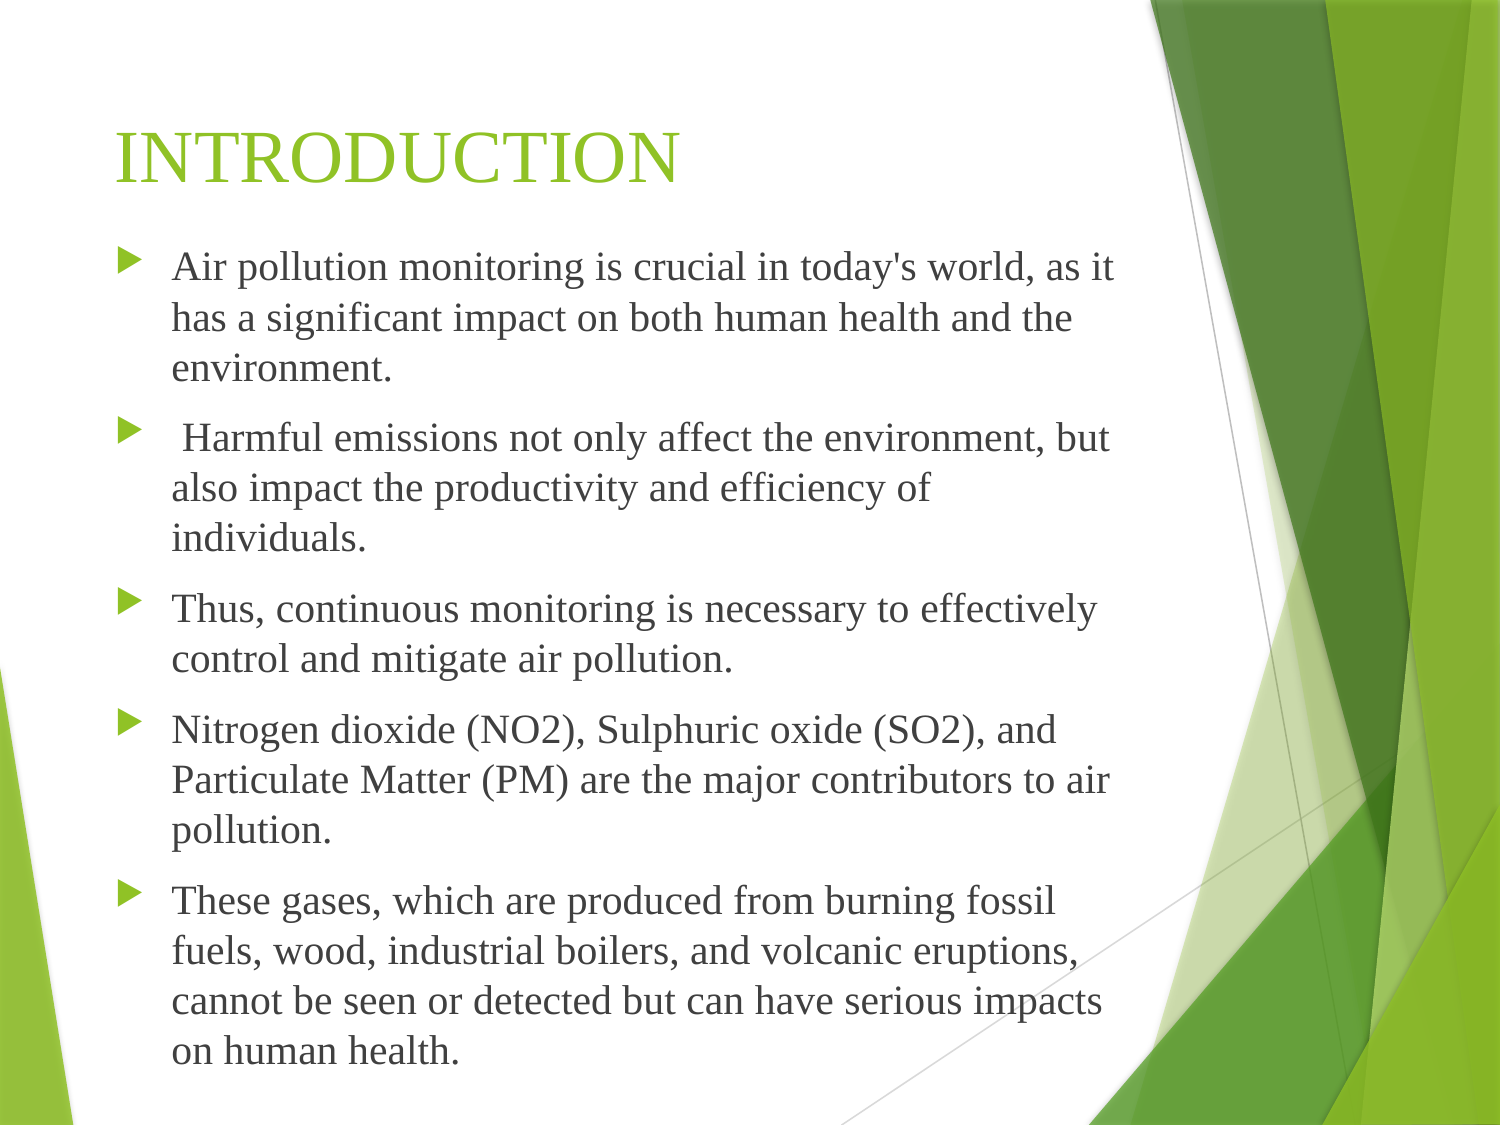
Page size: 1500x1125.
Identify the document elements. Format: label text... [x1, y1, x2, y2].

list Air pollution monitoring is crucial in today's world, as it has a significant impact on both human health and the environment. Harmful emissions not only affect the environment, but also impact the productivity and efficiency of individuals. Thus, continuous monitoring is necessary to effectively control and mitigate air pollution. Nitrogen dioxide (NO2), Sulphuric oxide (SO2), and Particulate Matter (PM) are the major contributors to air pollution. These gases, which are produced from burning fossil fuels, wood, industrial boilers, and volcanic eruptions, cannot be seen or detected but can have serious impacts on human health. [99, 231, 1142, 1094]
title INTRODUCTION [99, 99, 1142, 231]
